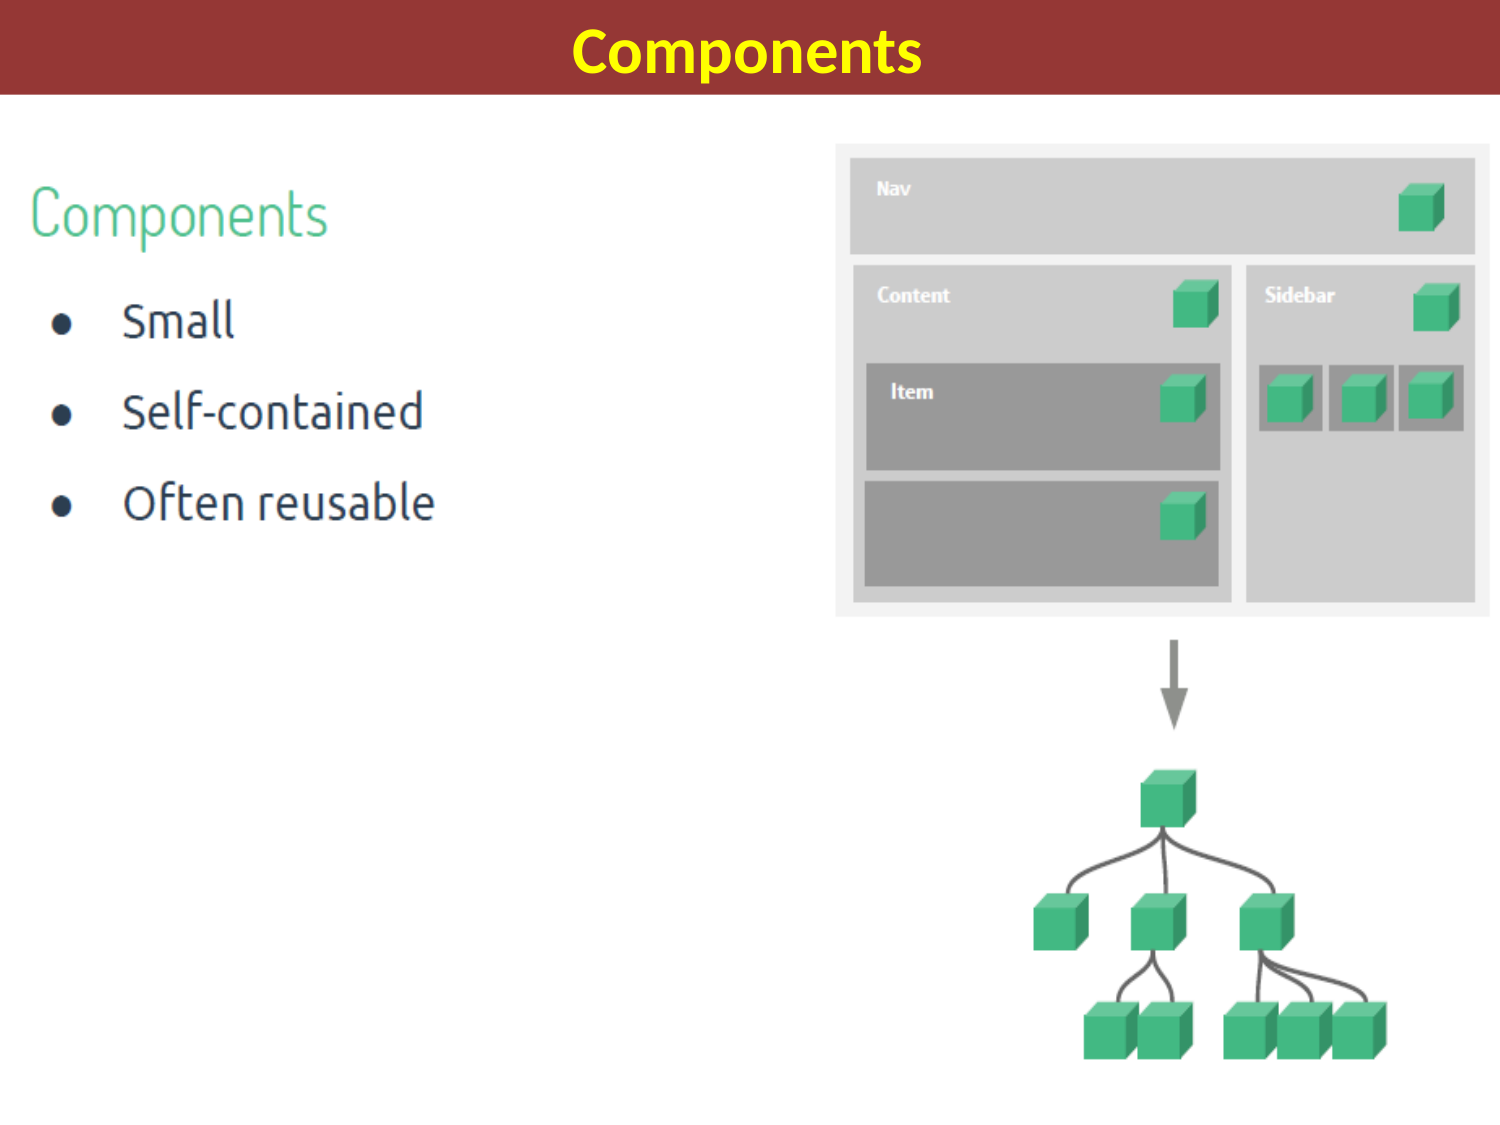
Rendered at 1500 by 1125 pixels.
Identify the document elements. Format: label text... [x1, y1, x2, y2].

picture [0, 112, 1500, 1088]
text_box Components [0, 0, 1500, 95]
